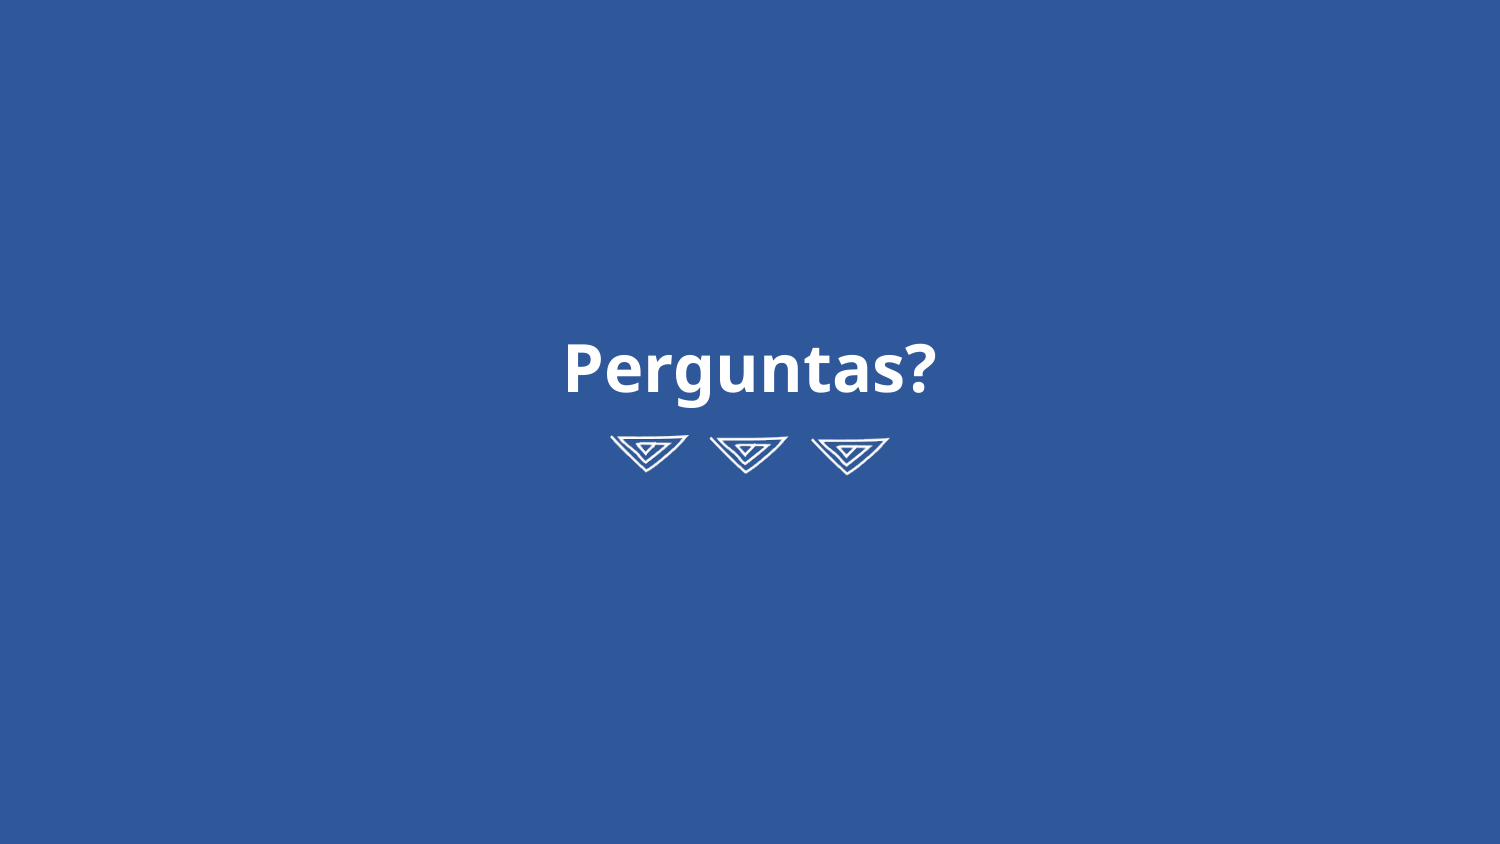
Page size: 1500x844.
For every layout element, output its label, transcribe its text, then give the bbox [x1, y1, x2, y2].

picture [609, 434, 890, 476]
text_box Perguntas? [64, 310, 1436, 421]
